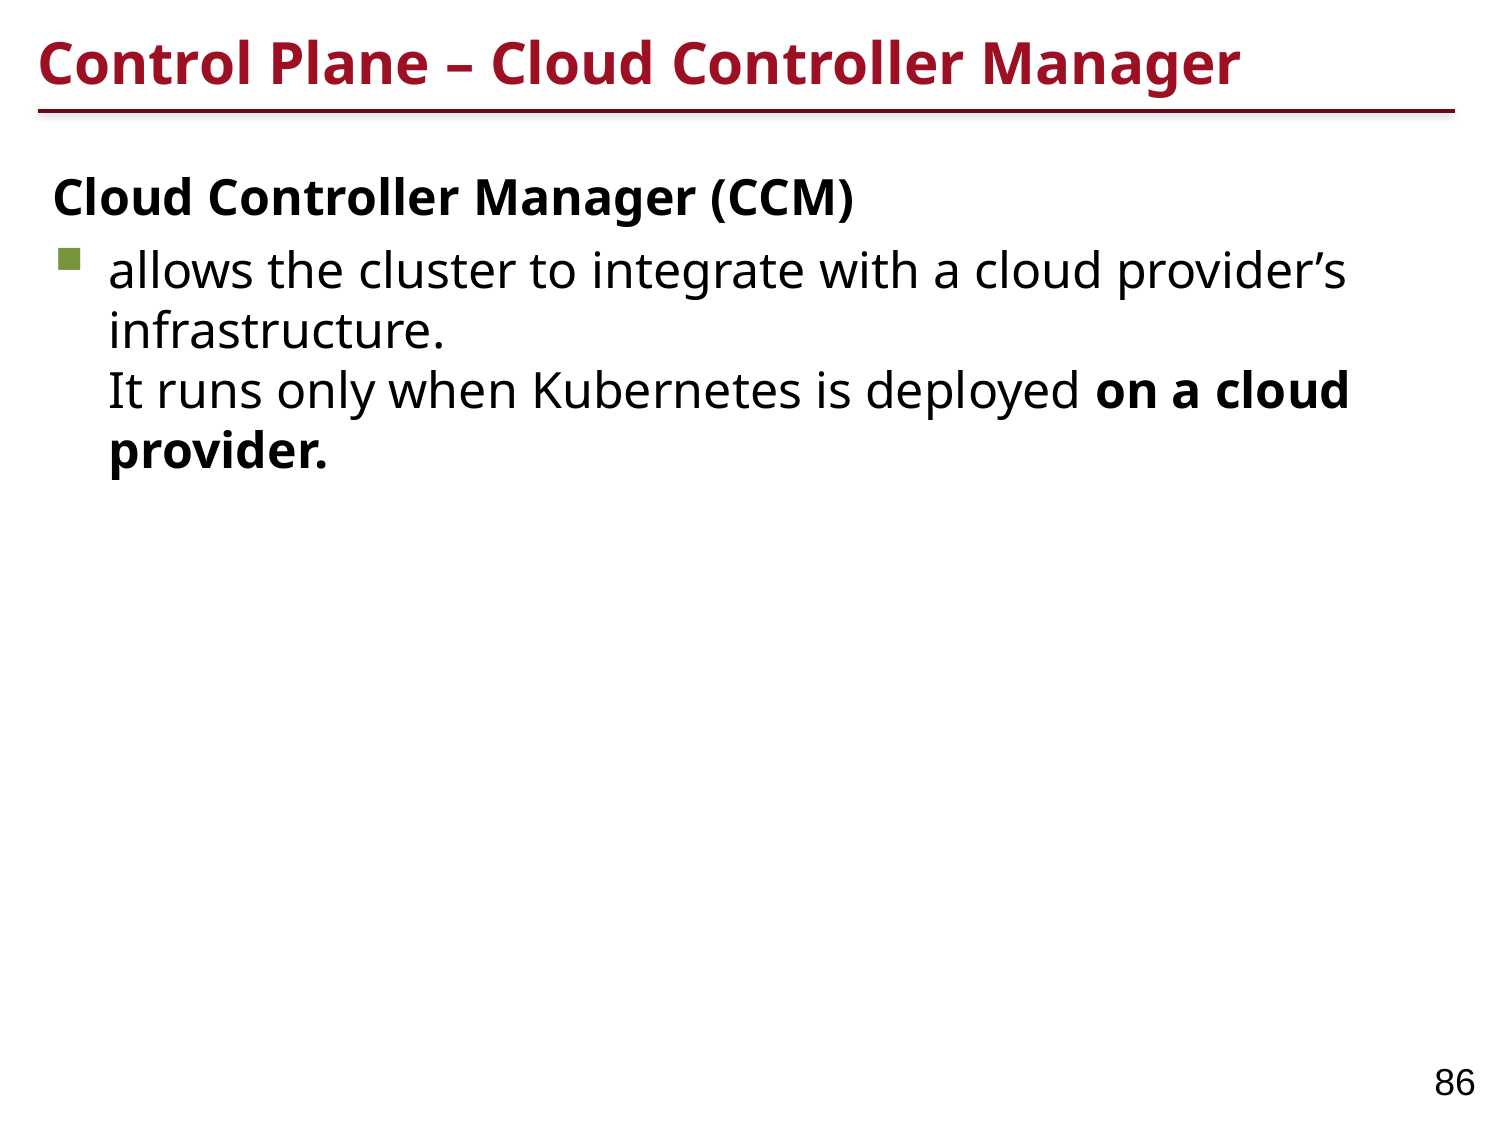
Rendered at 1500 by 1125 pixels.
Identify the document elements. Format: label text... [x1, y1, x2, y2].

slide_number 86 [1419, 1050, 1500, 1125]
title Control Plane – Cloud Controller Manager [22, 18, 1500, 105]
list Cloud Controller Manager (CCM) allows the cluster to integrate with a cloud provider’s infrastructure. It runs only when Kubernetes is deployed on a cloud provider. [37, 158, 1455, 759]
